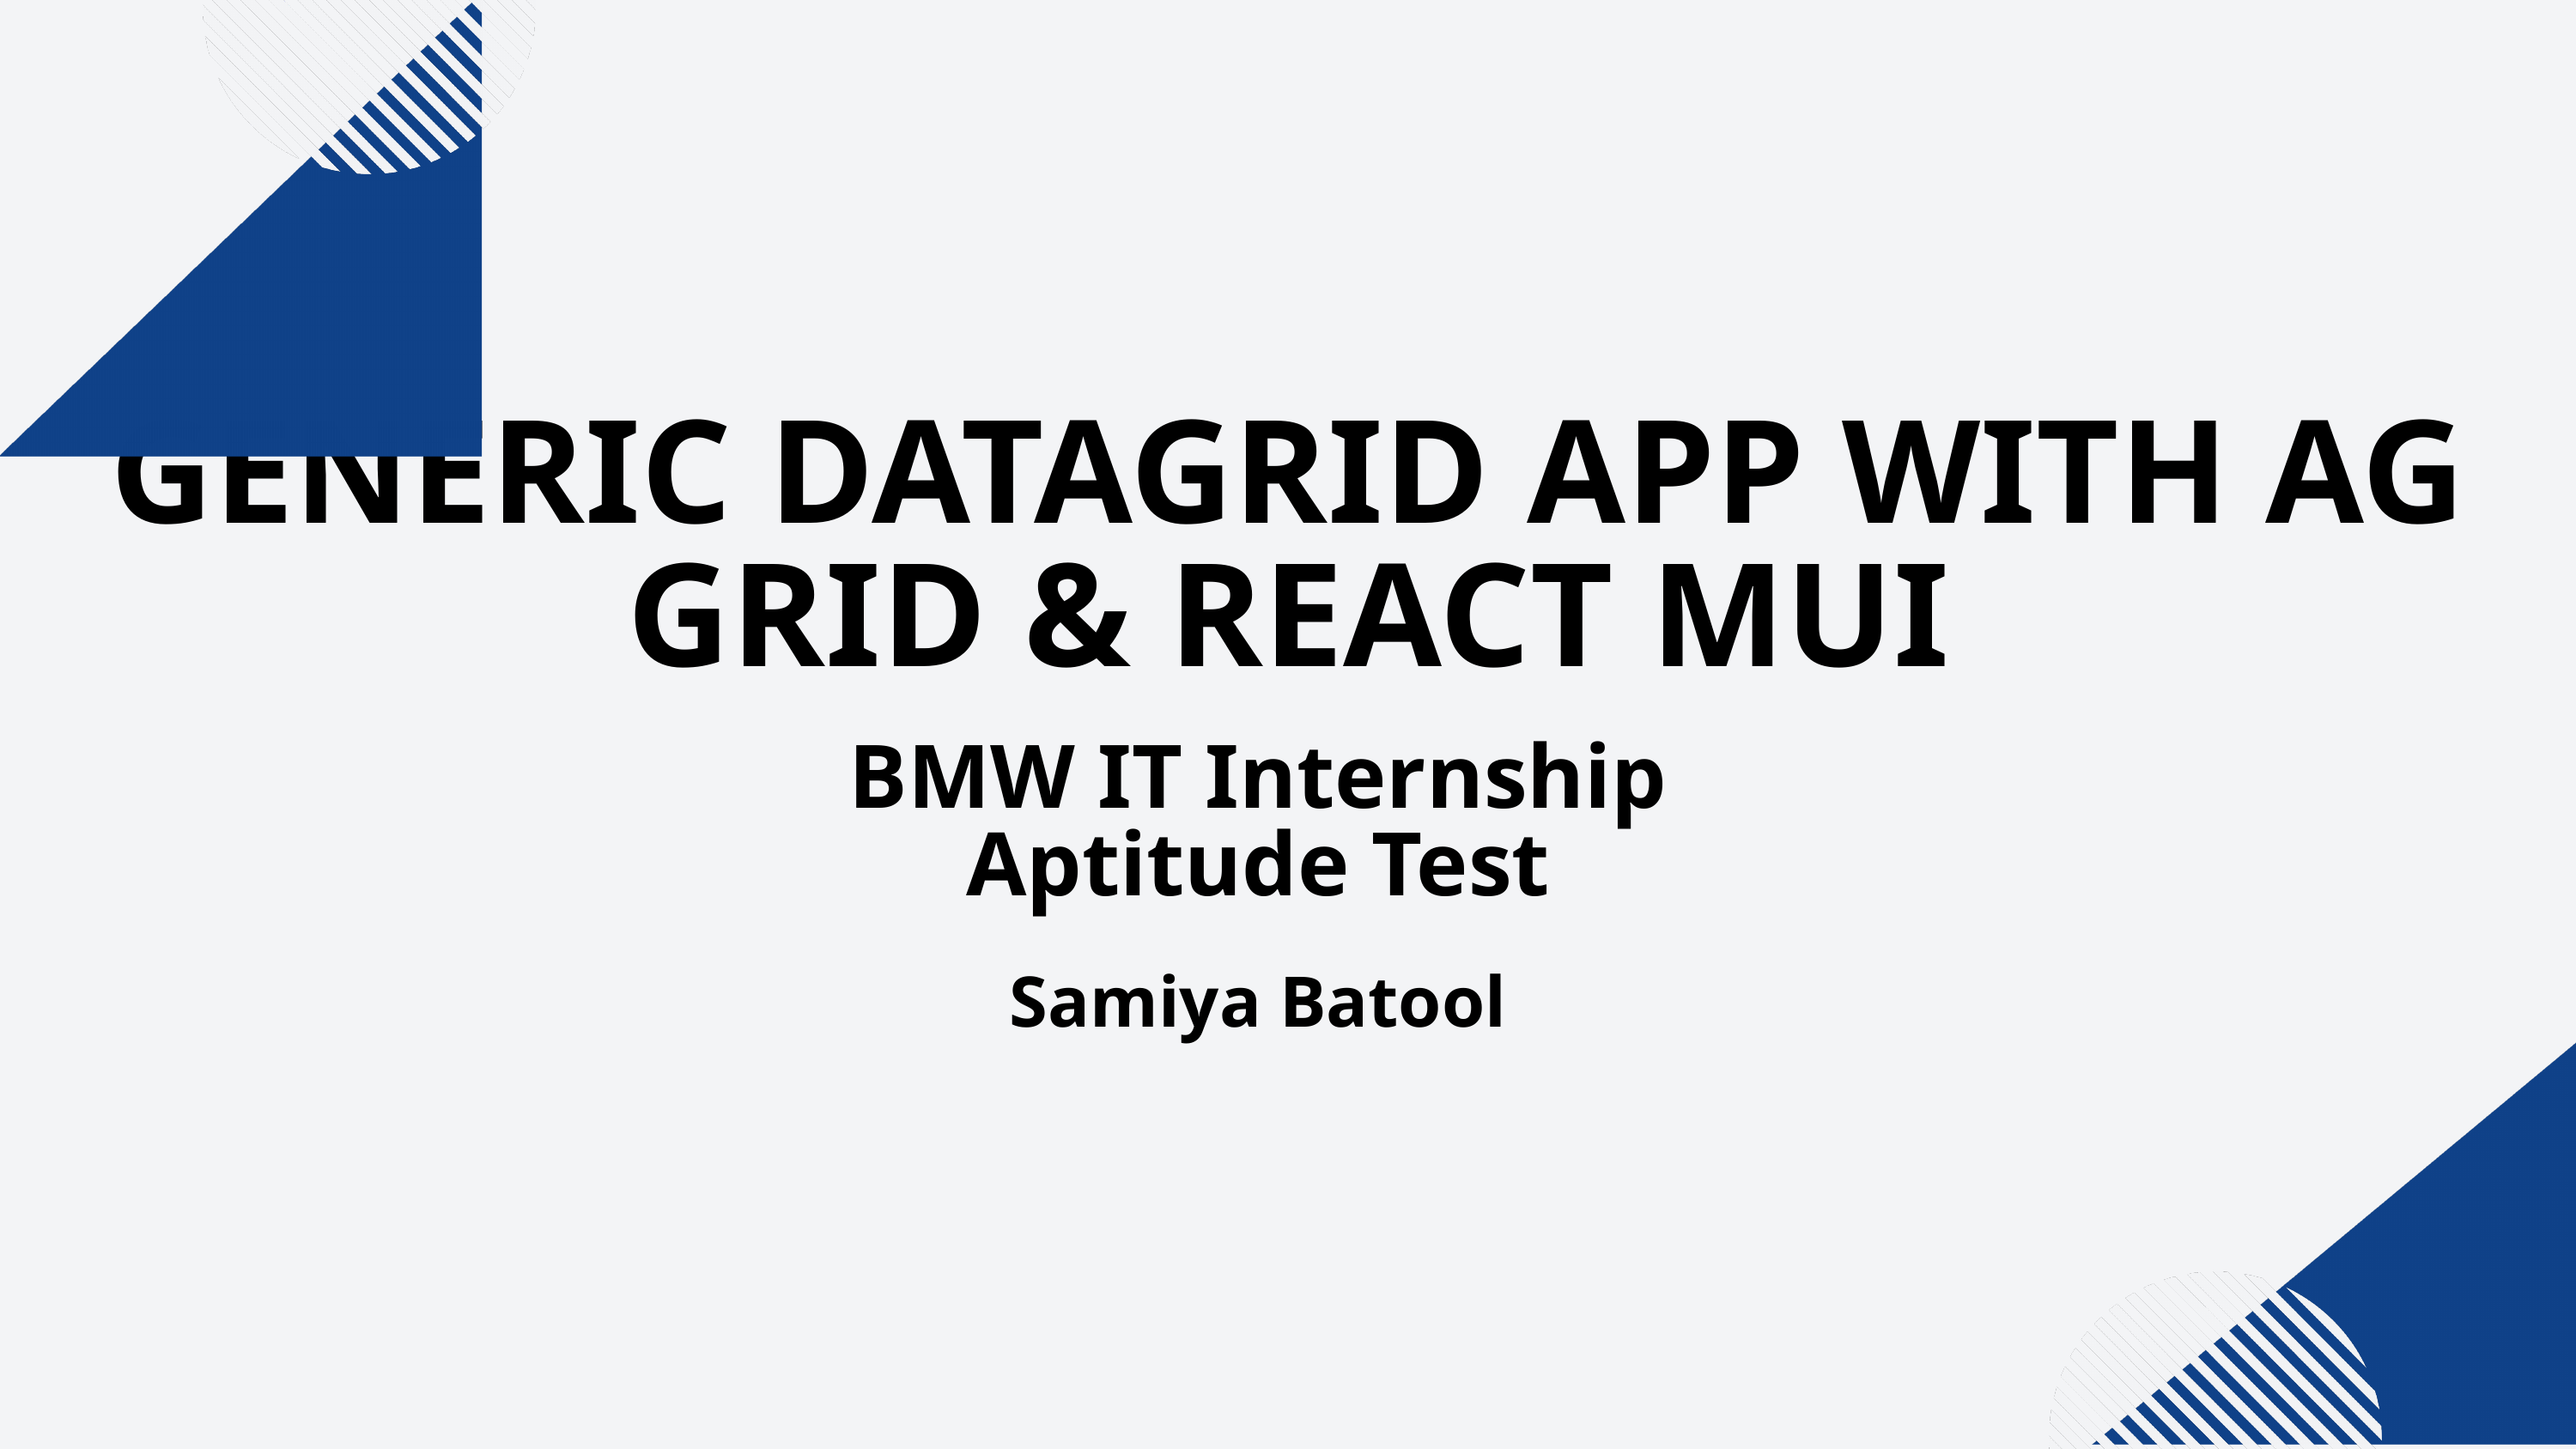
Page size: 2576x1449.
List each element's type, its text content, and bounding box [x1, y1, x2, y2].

text_box GENERIC DATAGRID APP WITH AG GRID & REACT MUI [44, 409, 2533, 695]
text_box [2048, 1042, 2576, 1449]
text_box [0, 0, 537, 457]
text_box Samiya Batool [768, 971, 1748, 1041]
text_box BMW IT Internship Aptitude Test [768, 737, 1748, 913]
